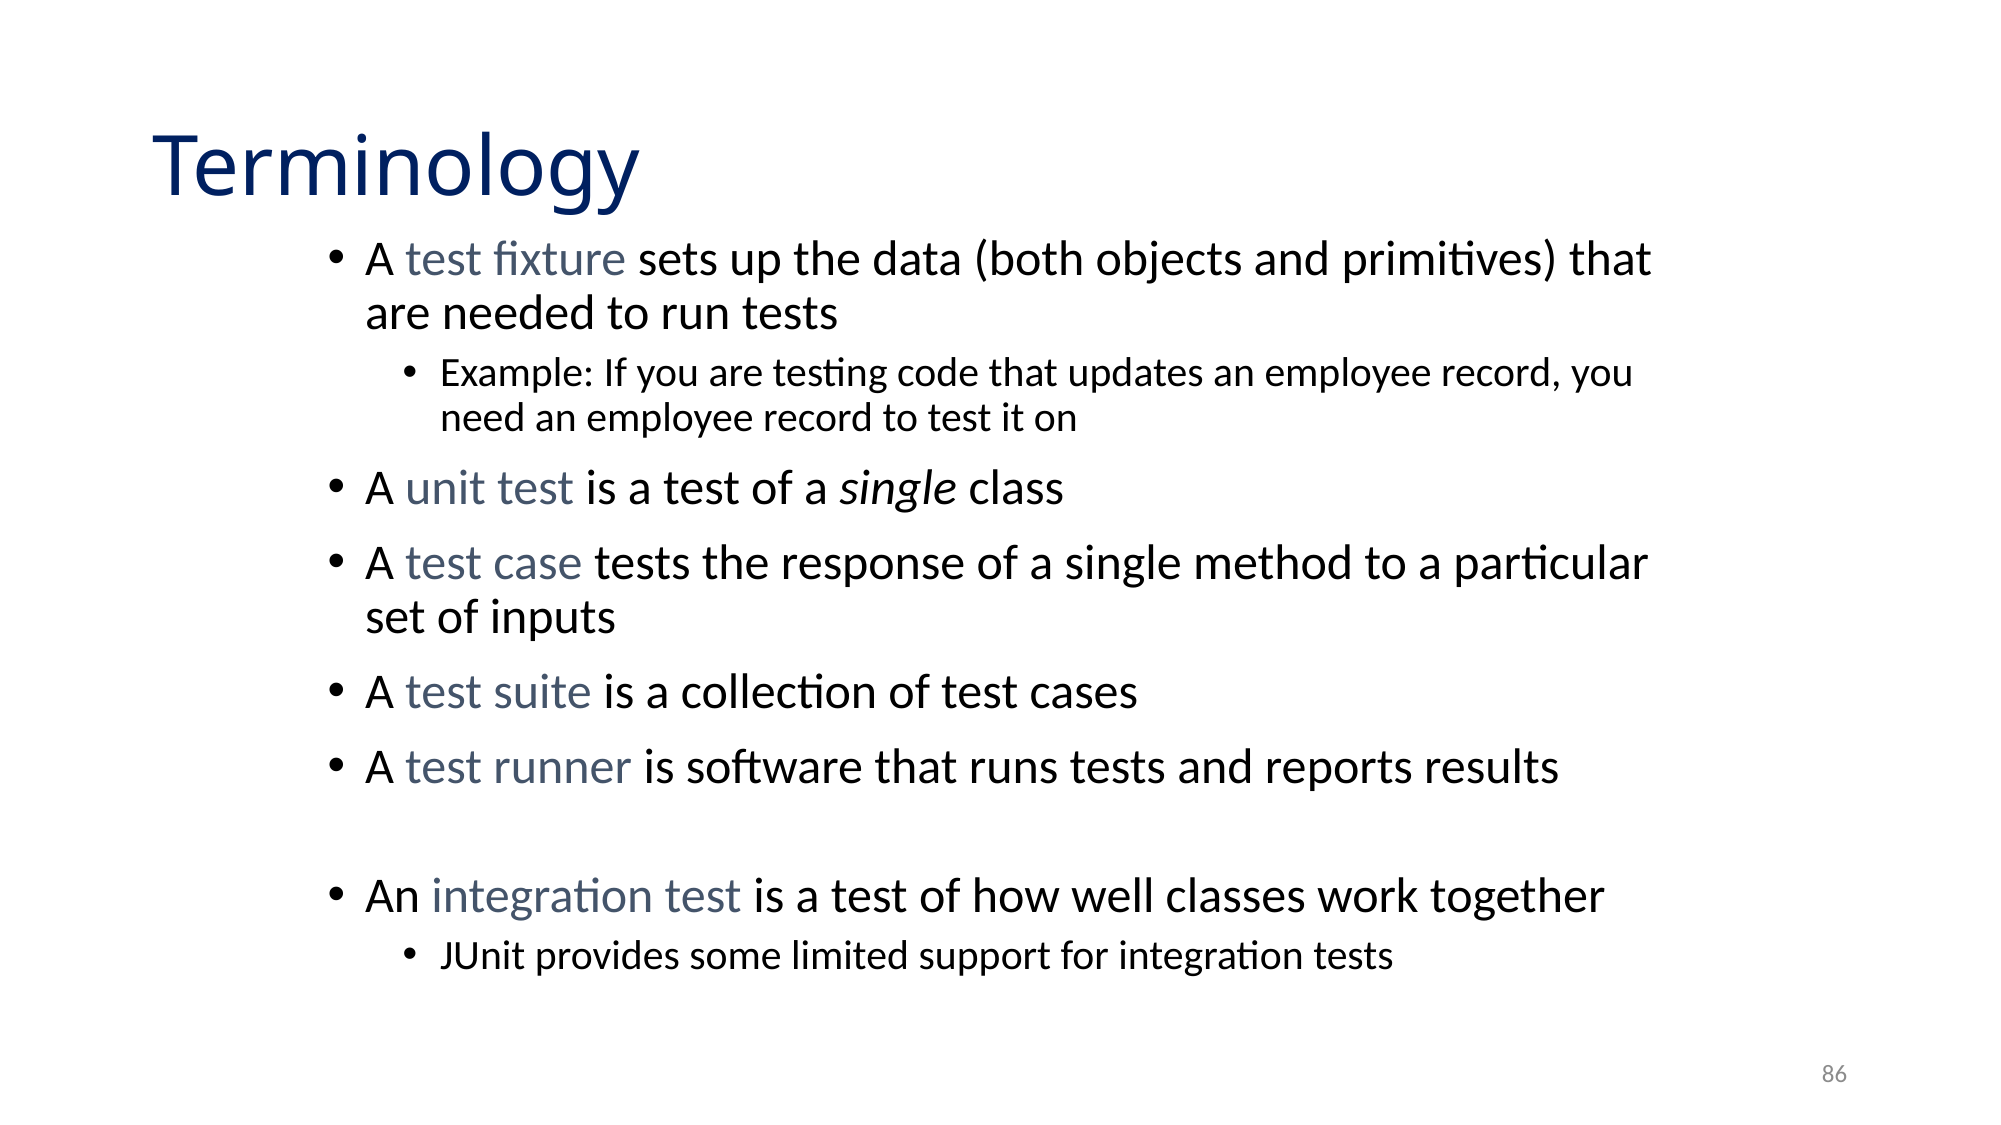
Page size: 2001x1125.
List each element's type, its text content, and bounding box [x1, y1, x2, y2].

list A test fixture sets up the data (both objects and primitives) that are needed to run tests Example: If you are testing code that updates an employee record, you need an employee record to test it on A unit test is a test of a single class A test case tests the response of a single method to a particular set of inputs A test suite is a collection of test cases A test runner is software that runs tests and reports results An integration test is a test of how well classes work together JUnit provides some limited support for integration tests [312, 224, 1700, 1006]
slide_number 86 [1412, 1042, 1863, 1103]
title Terminology [137, 59, 1863, 278]
